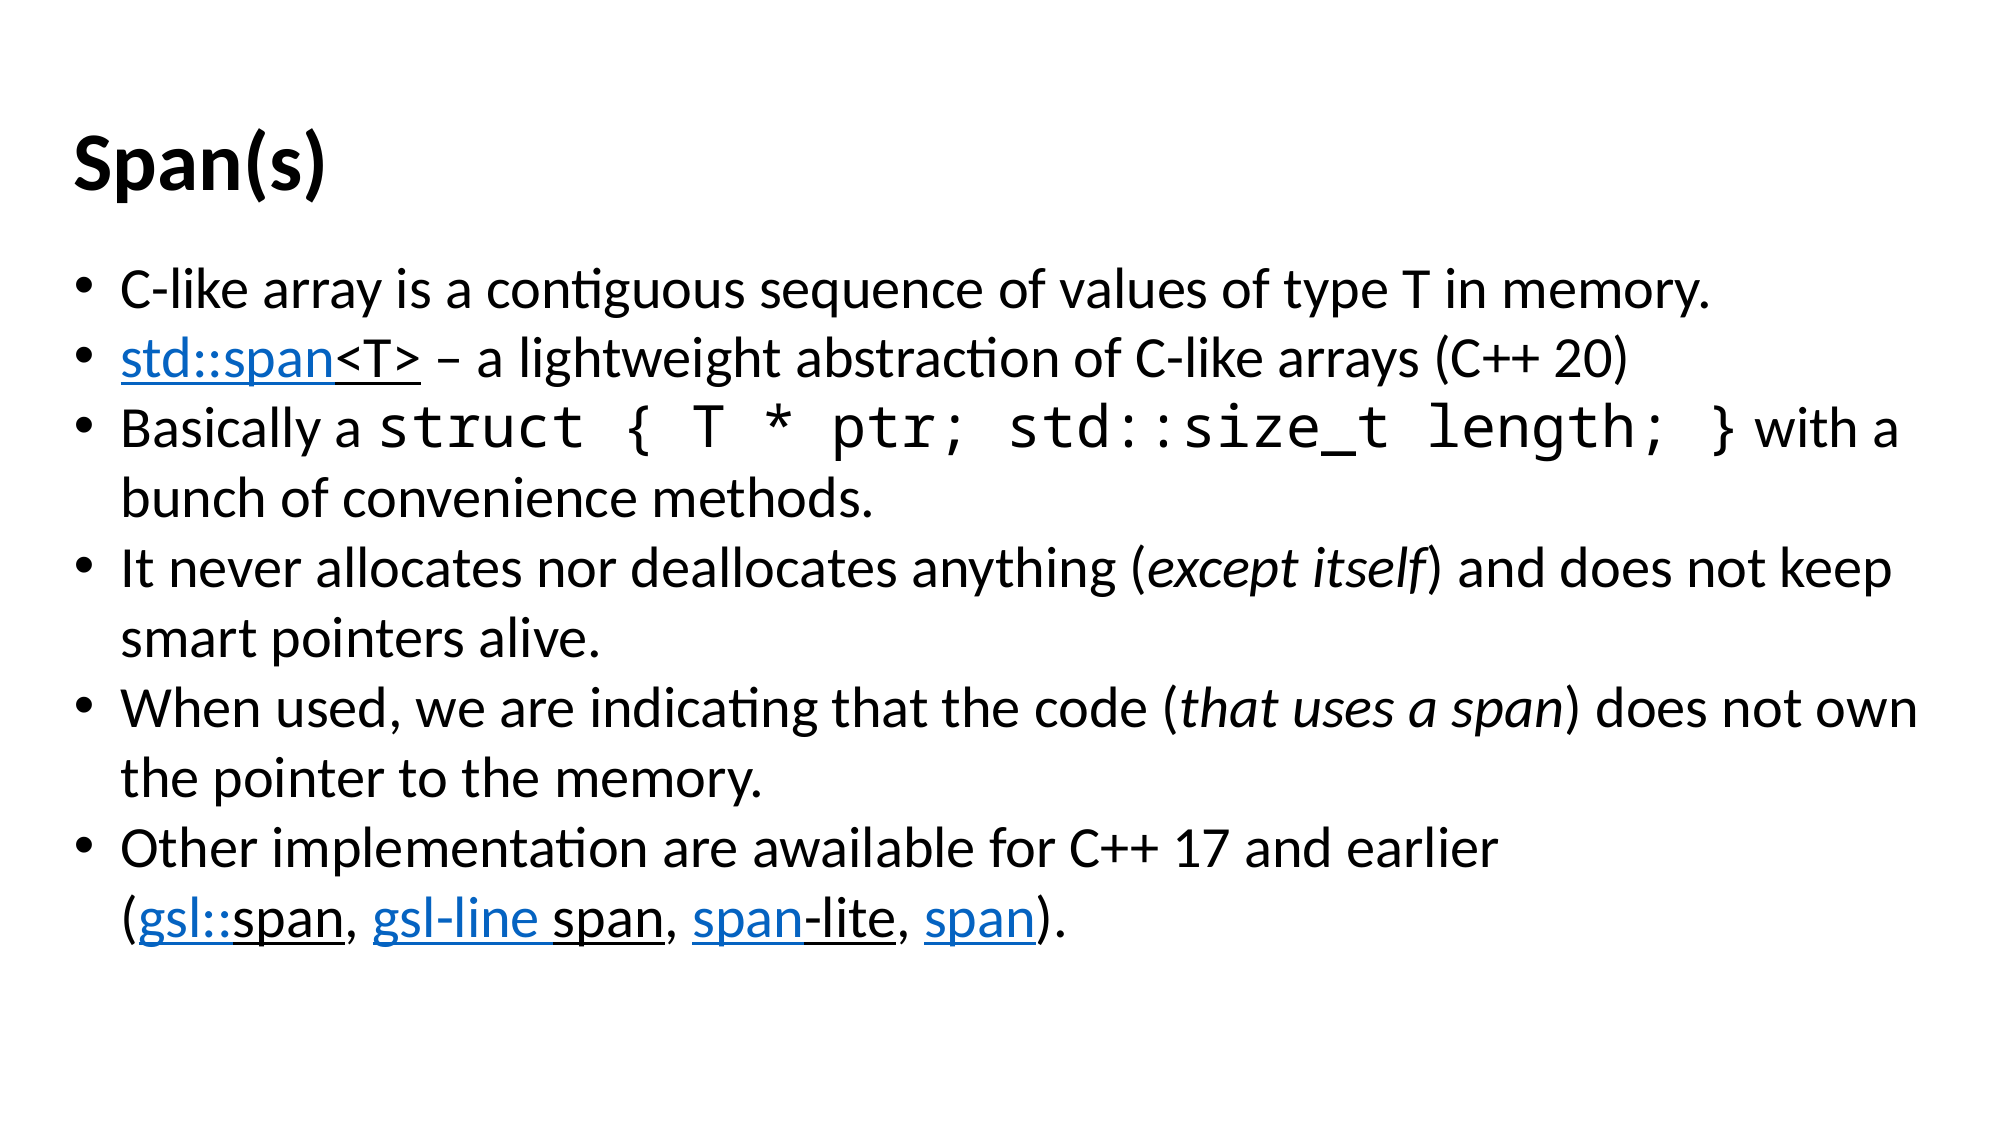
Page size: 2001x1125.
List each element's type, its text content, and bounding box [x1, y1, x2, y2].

text_box C-like array is a contiguous sequence of values of type T in memory. std::span<T> – a lightweight abstraction of C-like arrays (C++ 20) Basically a struct { T * ptr; std::size_t length; } with a bunch of convenience methods. It never allocates nor deallocates anything (except itself) and does not keep smart pointers alive. When used, we are indicating that the code (that uses a span) does not own the pointer to the memory. Other implementation are awailable for C++ 17 and earlier (gsl::span, gsl-line span, span-lite, span). [0, 242, 2000, 1027]
text_box Span(s) [0, 0, 2000, 215]
